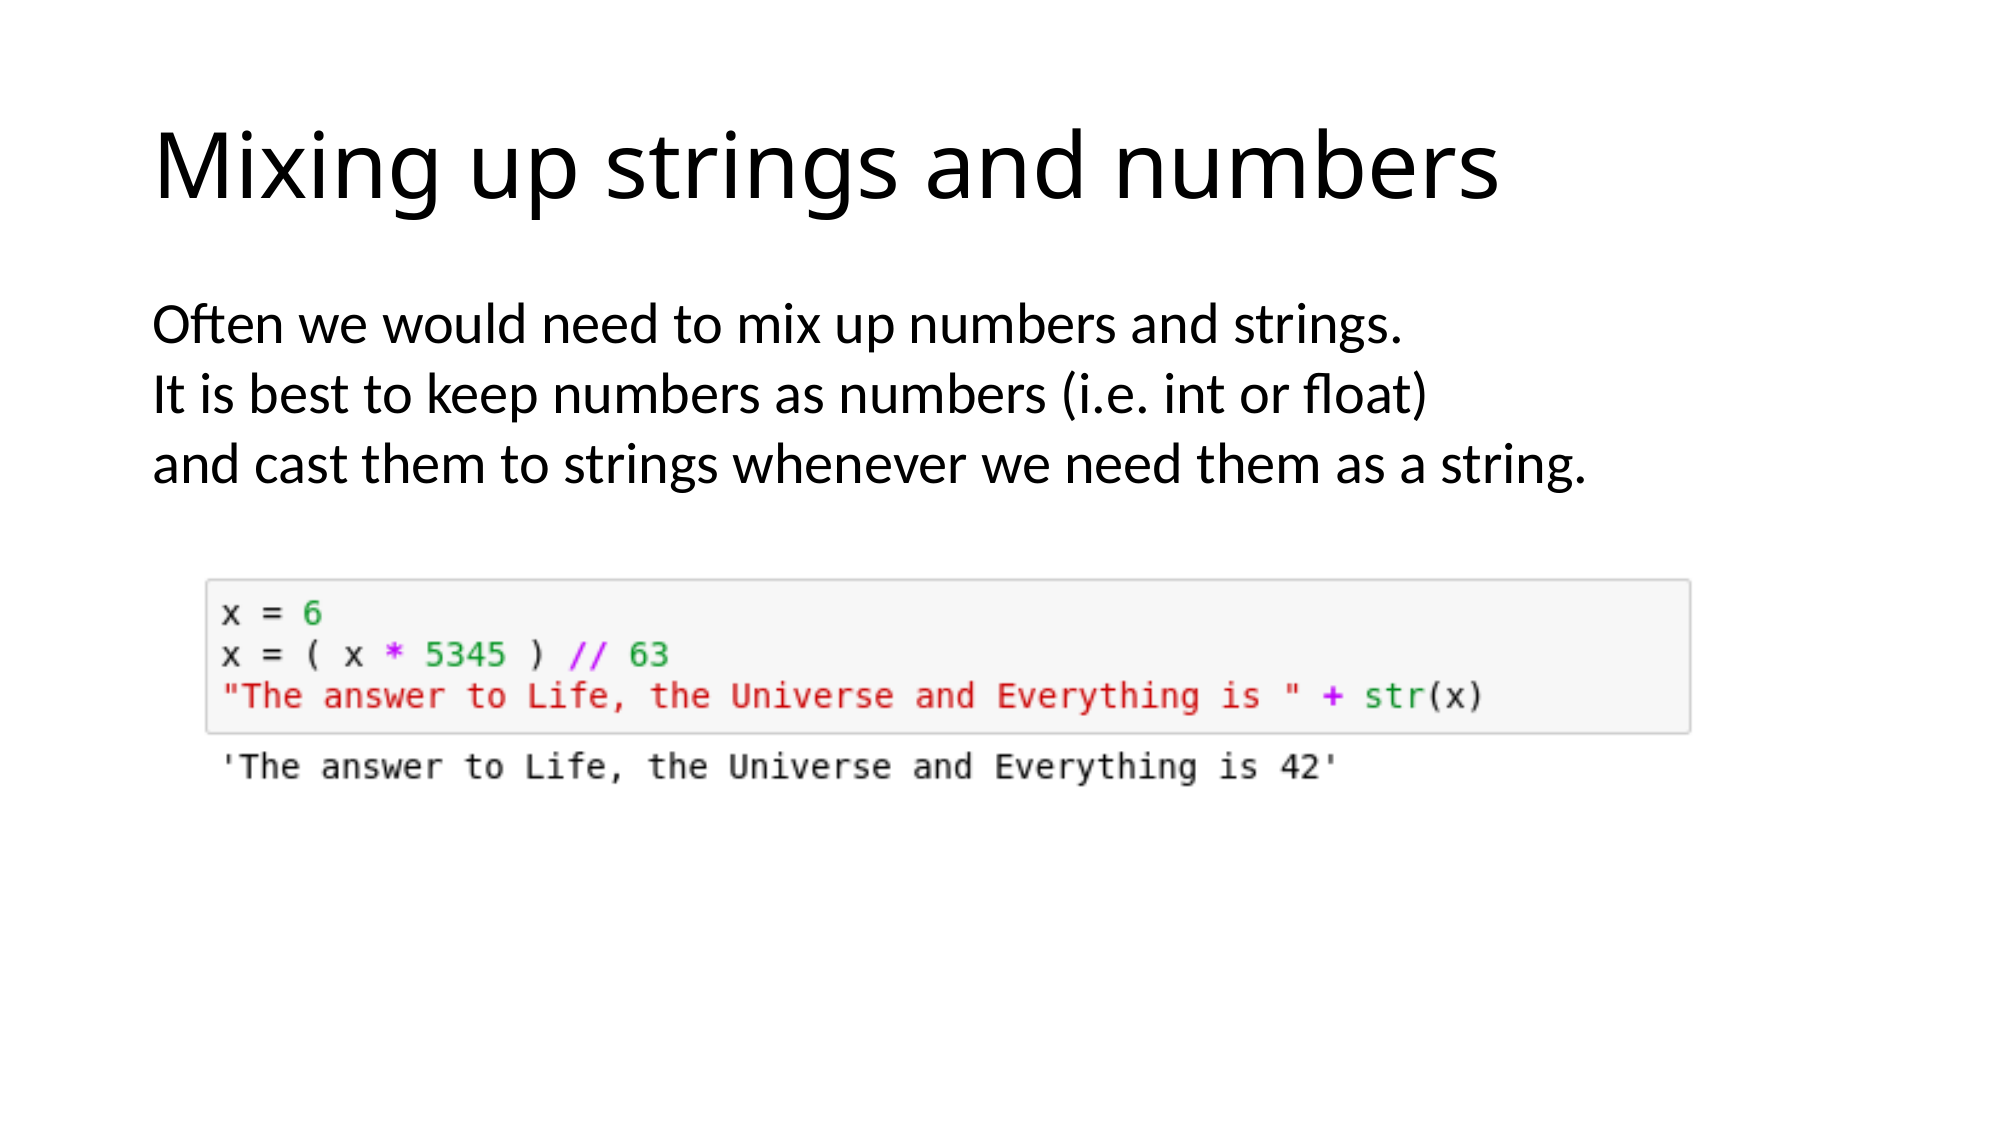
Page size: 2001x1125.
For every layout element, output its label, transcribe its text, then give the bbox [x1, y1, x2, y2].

title Mixing up strings and numbers [137, 59, 1863, 278]
text_box Often we would need to mix up numbers and strings. It is best to keep numbers as numbers (i.e. int or float) and cast them to strings whenever we need them as a string. [137, 277, 1761, 503]
picture [201, 567, 1714, 811]
